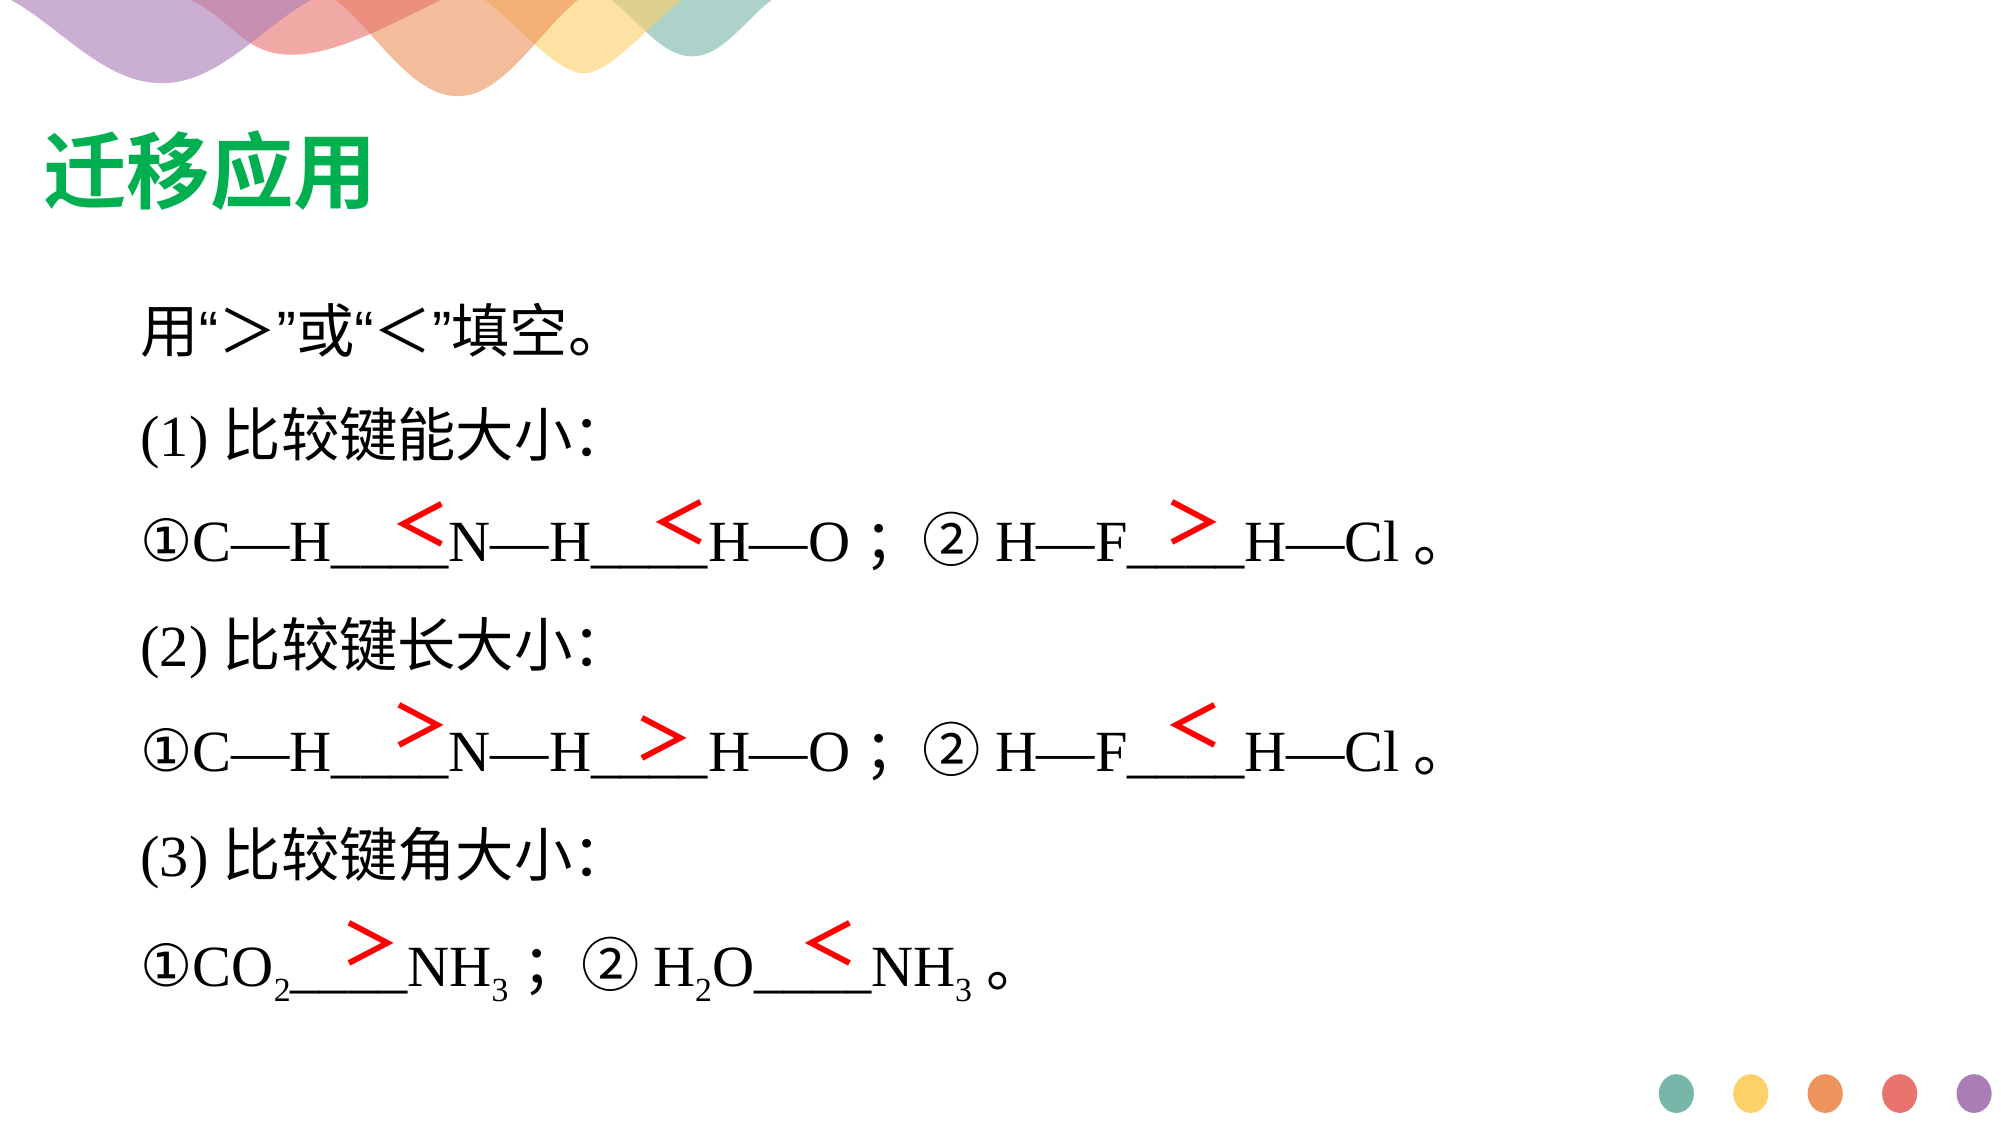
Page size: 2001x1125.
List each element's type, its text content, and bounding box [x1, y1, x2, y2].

text_box ＜ [376, 480, 465, 566]
text_box ＞ [376, 681, 465, 767]
text_box ＜ [784, 899, 873, 984]
text_box ＞ [326, 899, 415, 984]
text_box ＞ [619, 694, 708, 780]
text_box 用“＞”或“＜”填空。 (1)比较键能大小： ①C—H____N—H____H—O；②H—F____H—Cl。 (2)比较键长大小： ①C—H____N—H____H—O；②H—F____H—Cl。 (3)比较键角大小： ①CO2____NH3；②H2O____NH3。 [125, 251, 1802, 1016]
text_box ＜ [1150, 681, 1239, 767]
text_box 迁移应用 [28, 112, 392, 227]
text_box ＞ [1150, 478, 1239, 564]
text_box ＜ [636, 478, 725, 564]
